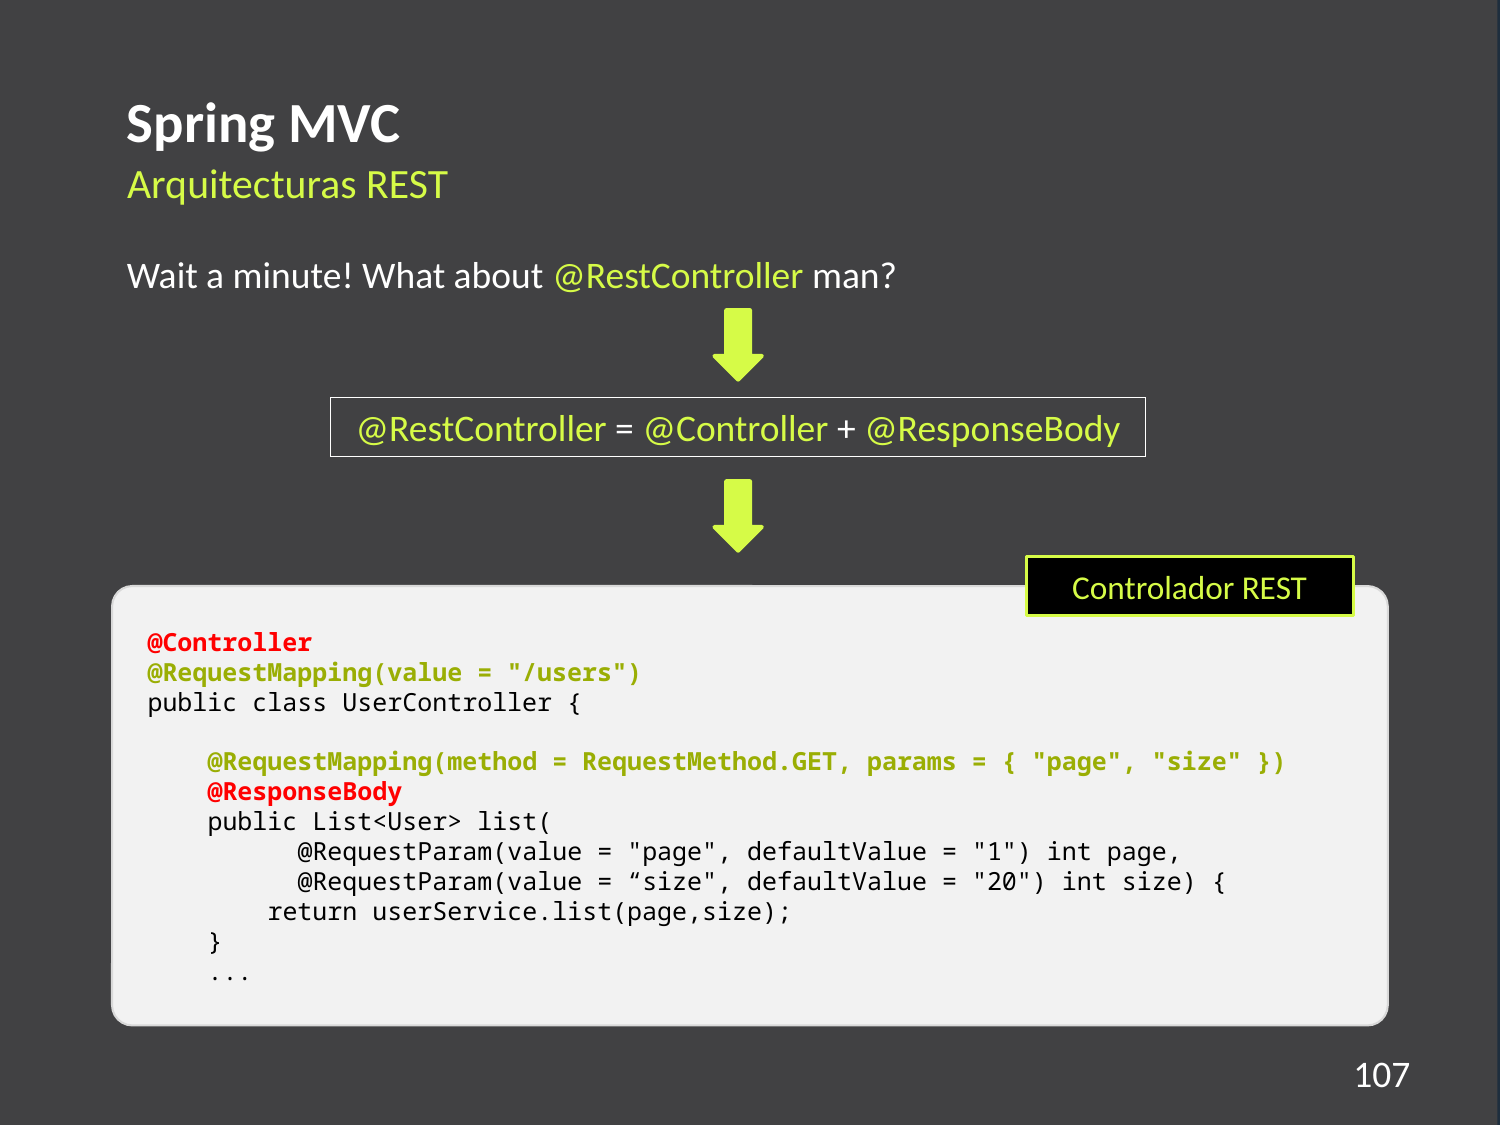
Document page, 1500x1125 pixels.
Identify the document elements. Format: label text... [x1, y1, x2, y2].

text_box @Controller @RequestMapping(value = "/users") public class UserController { @RequestMapping(method = RequestMethod.GET, params = { "page", "size" }) @ResponseBody public List<User> list( @RequestParam(value = "page", defaultValue = "1") int page, @RequestParam(value = “size", defaultValue = "20") int size) { return userService.list(page,size); } ... [112, 586, 1388, 1026]
text_box [712, 308, 764, 382]
text_box Wait a minute! What about @RestController man? [112, 243, 1365, 304]
text_box [712, 479, 764, 553]
text_box 107 [1281, 1042, 1425, 1103]
text_box Arquitecturas REST [112, 148, 1425, 220]
text_box @RestController = @Controller + @ResponseBody [330, 397, 1146, 457]
text_box Controlador REST [1026, 556, 1354, 616]
text_box Spring MVC [112, 78, 1069, 148]
